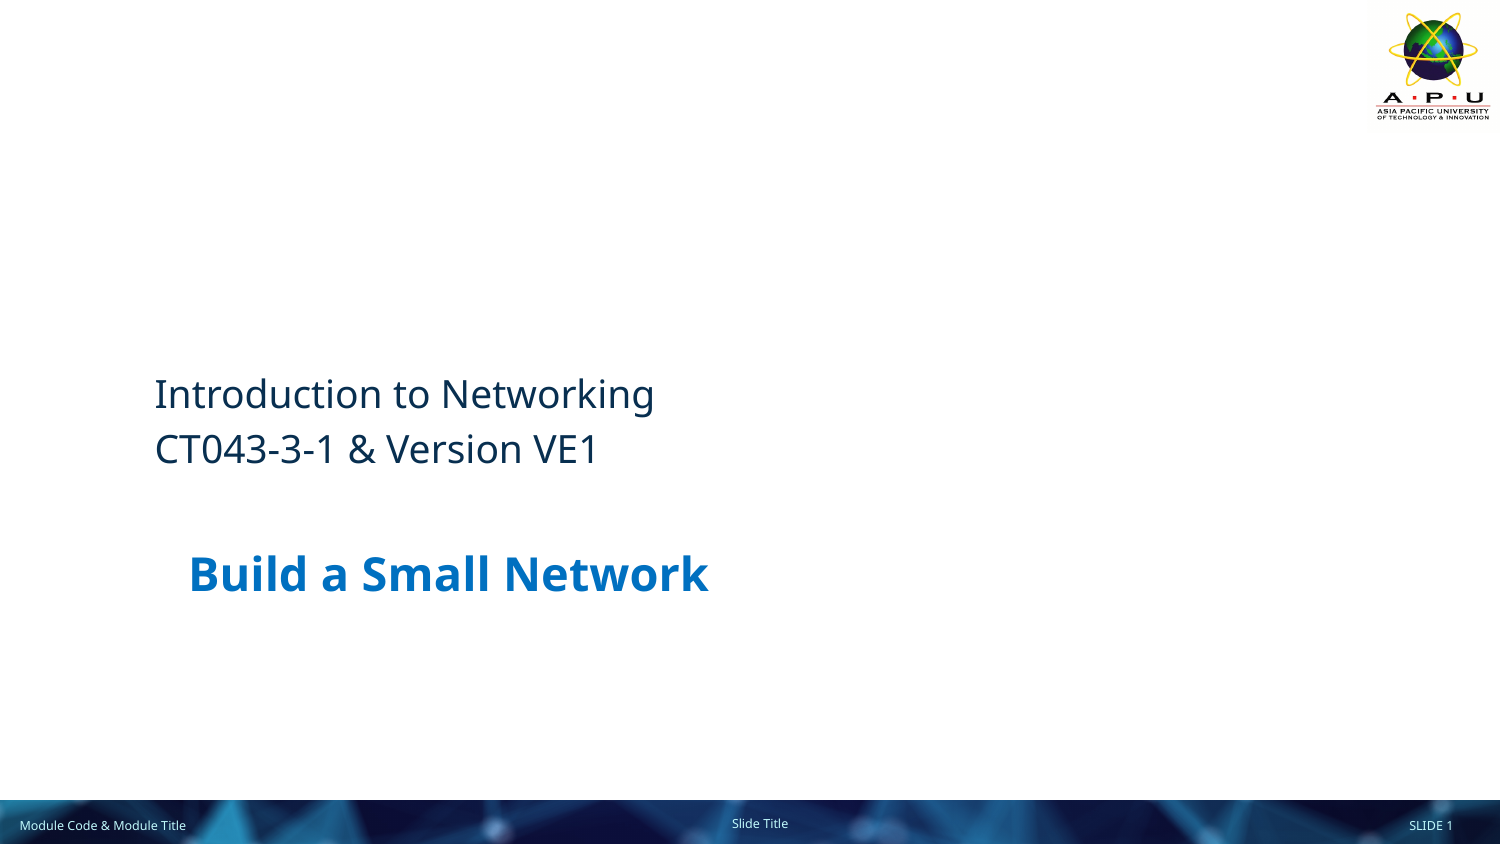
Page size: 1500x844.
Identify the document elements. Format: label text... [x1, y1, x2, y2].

picture [1367, 0, 1500, 133]
picture [0, 800, 1500, 844]
text_box Build a Small Network [176, 528, 1261, 616]
list Introduction to Networking CT043-3-1 & Version VE1 [139, 362, 1460, 450]
